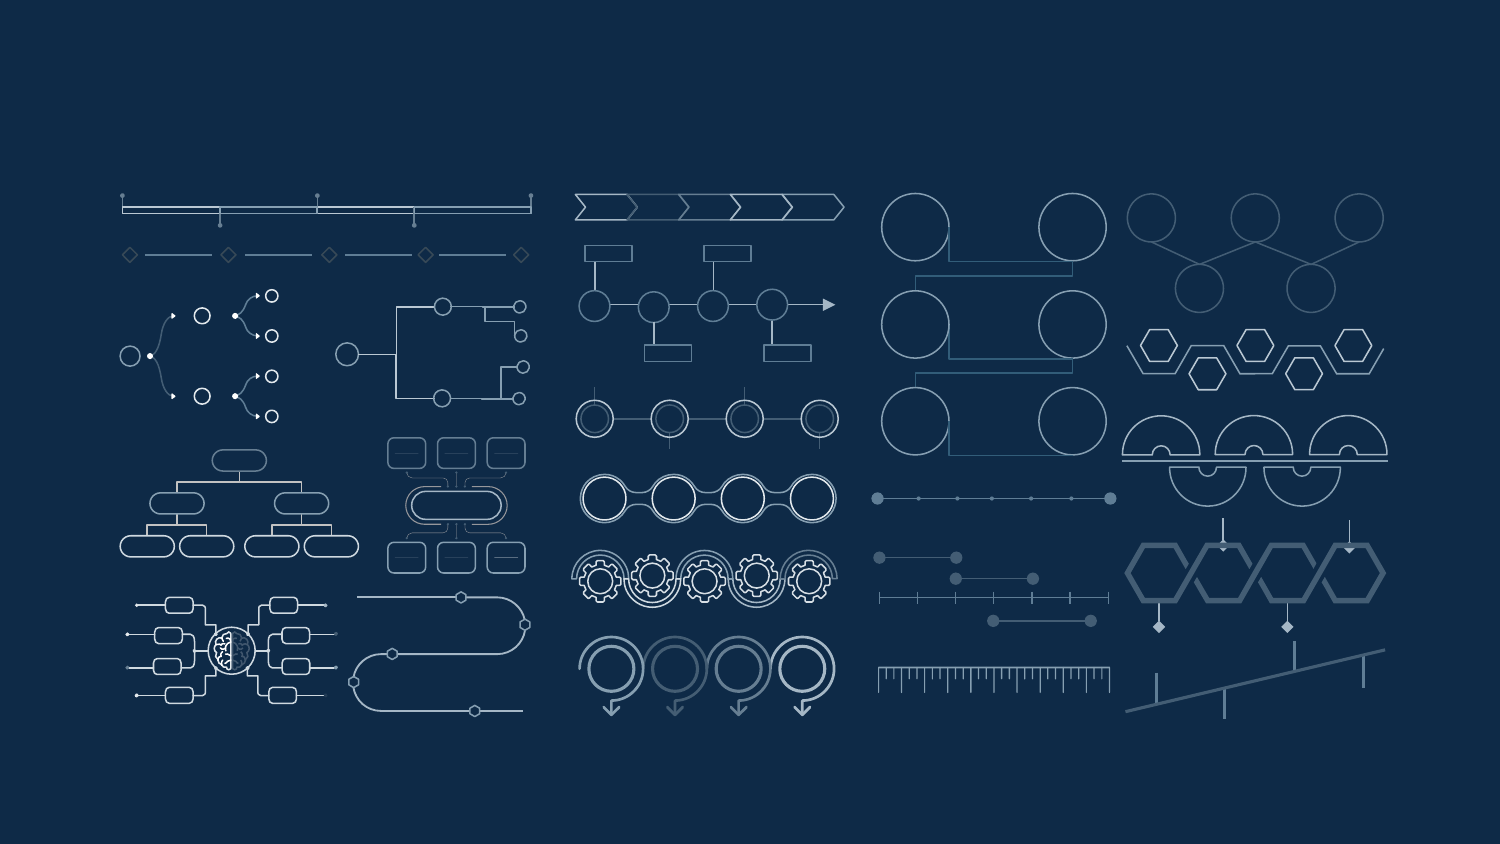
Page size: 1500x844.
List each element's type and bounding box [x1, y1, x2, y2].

text_box [571, 550, 838, 608]
text_box [1127, 193, 1384, 313]
text_box [877, 496, 1111, 501]
text_box [1125, 640, 1386, 720]
text_box [1121, 415, 1389, 507]
text_box [387, 437, 526, 574]
text_box [348, 591, 530, 717]
text_box [122, 247, 529, 263]
text_box [879, 557, 1109, 622]
text_box [1124, 517, 1387, 628]
text_box [980, 630, 1008, 797]
text_box [119, 449, 359, 558]
text_box [1126, 329, 1384, 391]
text_box [119, 193, 534, 228]
text_box [578, 474, 837, 523]
text_box [125, 597, 339, 704]
text_box [881, 193, 1107, 456]
text_box [578, 245, 836, 362]
text_box [575, 386, 839, 450]
text_box [335, 298, 530, 408]
text_box [578, 635, 836, 717]
text_box [575, 194, 845, 221]
text_box [119, 289, 279, 423]
